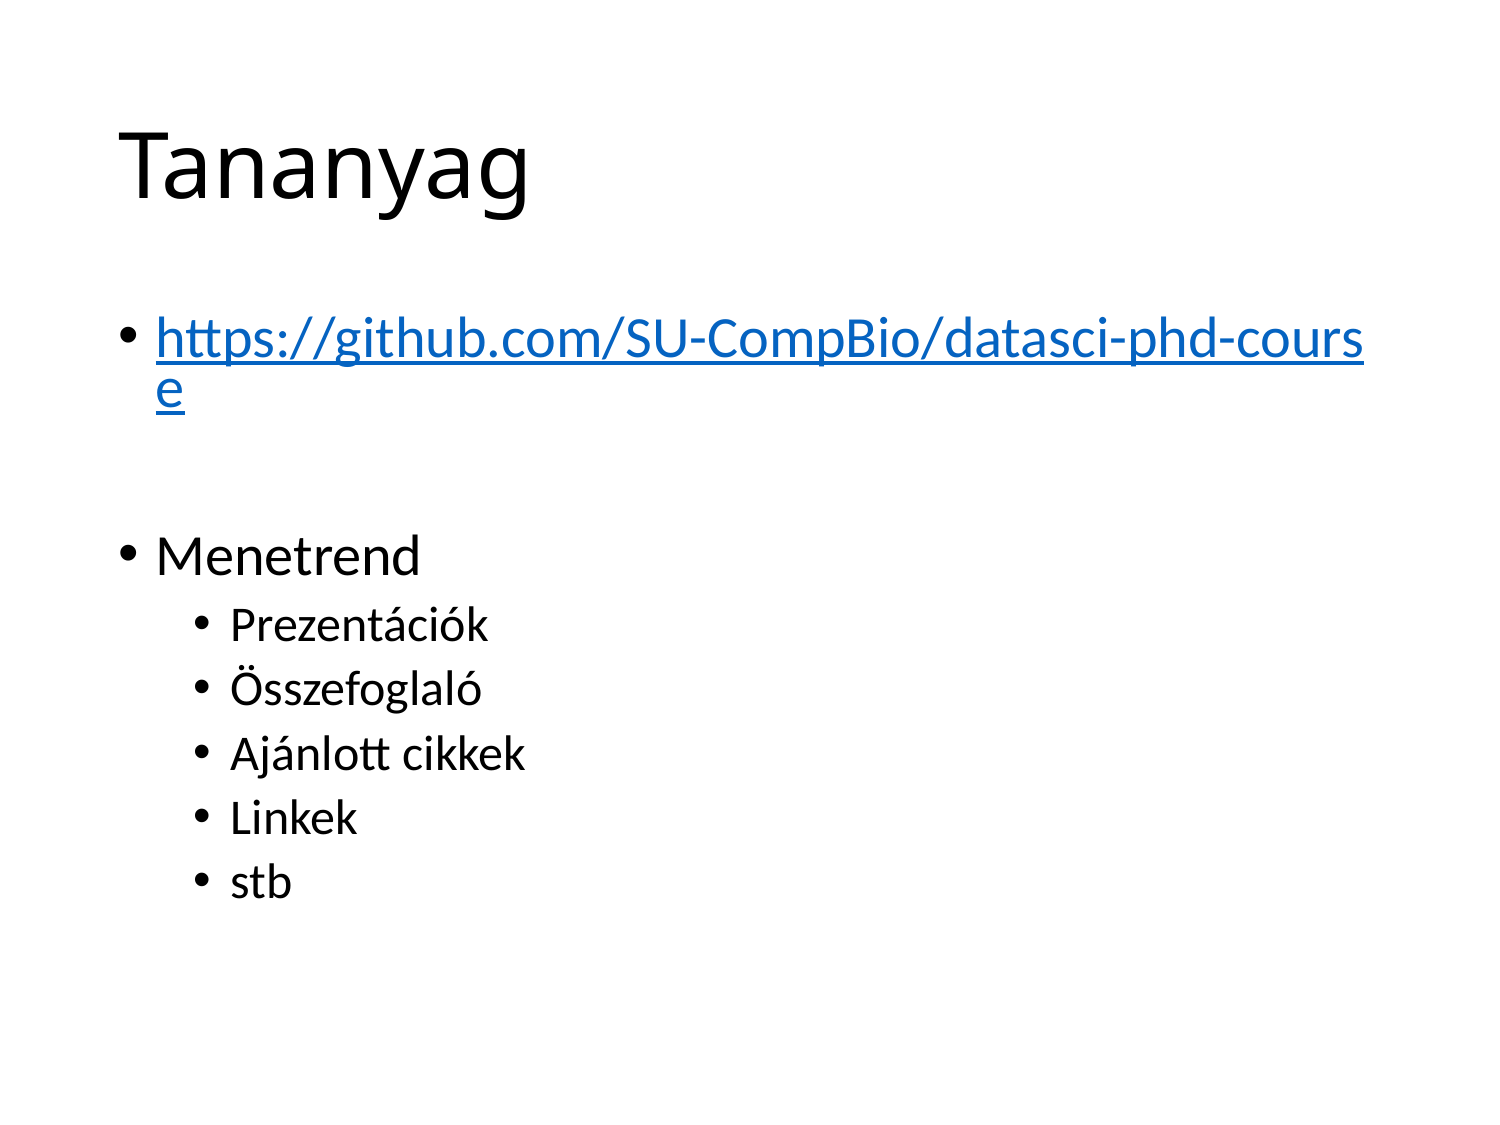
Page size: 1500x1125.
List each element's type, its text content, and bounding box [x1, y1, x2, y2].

title Tananyag [103, 59, 1397, 278]
list https://github.com/SU-CompBio/datasci-phd-course Menetrend Prezentációk Összefoglaló Ajánlott cikkek Linkek stb [103, 299, 1397, 1014]
